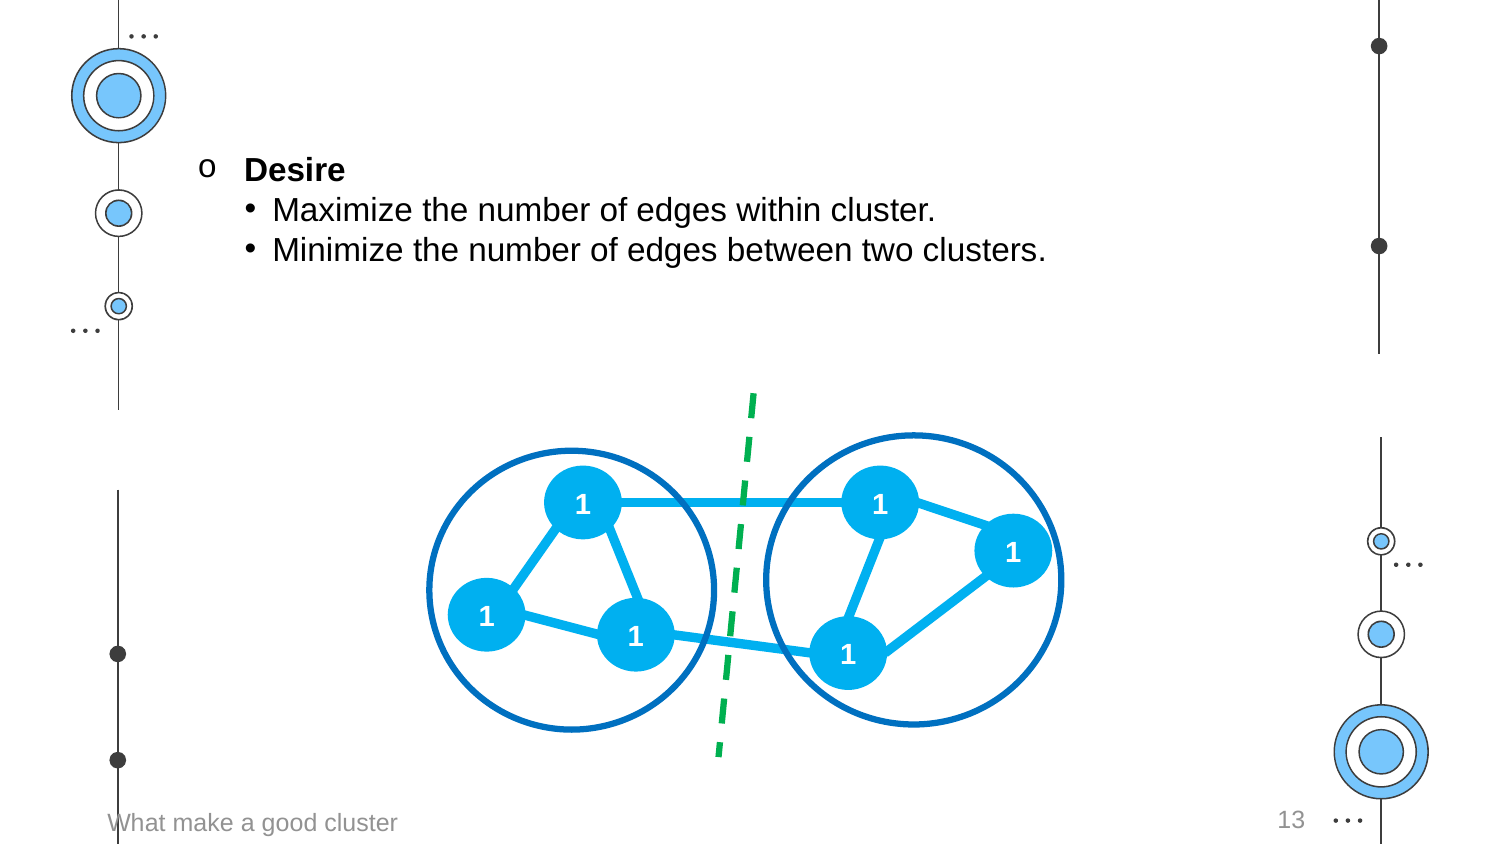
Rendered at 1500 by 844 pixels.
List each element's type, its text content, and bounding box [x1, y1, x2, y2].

text_box Desire Maximize the number of edges within cluster. Minimize the number of edges between two clusters. [182, 140, 1255, 276]
slide_number 13 [982, 795, 1321, 841]
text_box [718, 392, 754, 758]
text_box [429, 528, 444, 652]
text_box [479, 696, 665, 730]
text_box [1055, 537, 1062, 622]
text_box [506, 450, 637, 466]
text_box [449, 467, 713, 689]
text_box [758, 467, 1051, 689]
footer What make a good cluster [0, 798, 507, 844]
text_box [825, 696, 1002, 725]
text_box [822, 435, 1005, 466]
